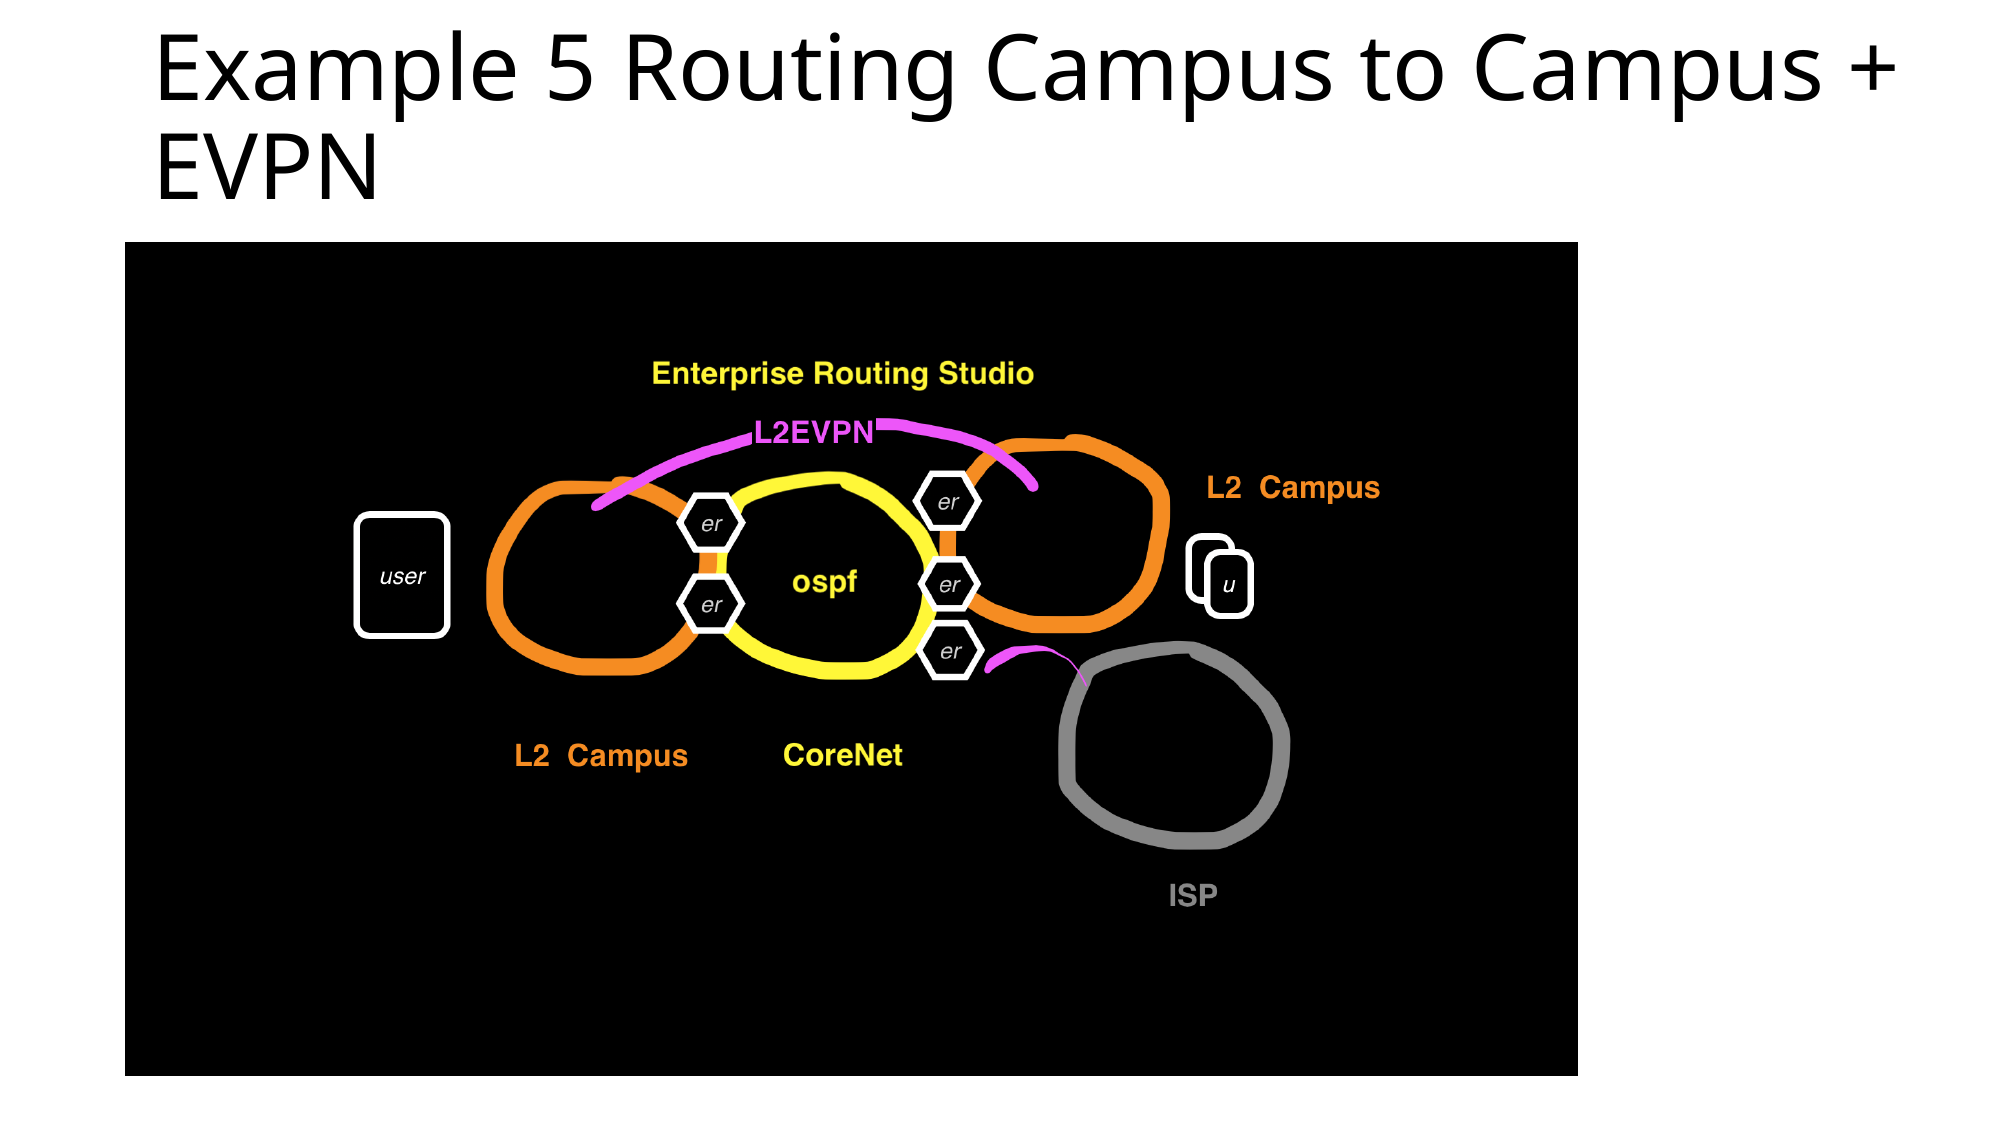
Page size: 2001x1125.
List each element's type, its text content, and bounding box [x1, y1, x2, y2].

picture [124, 242, 1578, 1077]
title Example 5 Routing Campus to Campus + EVPN [137, 59, 1965, 280]
